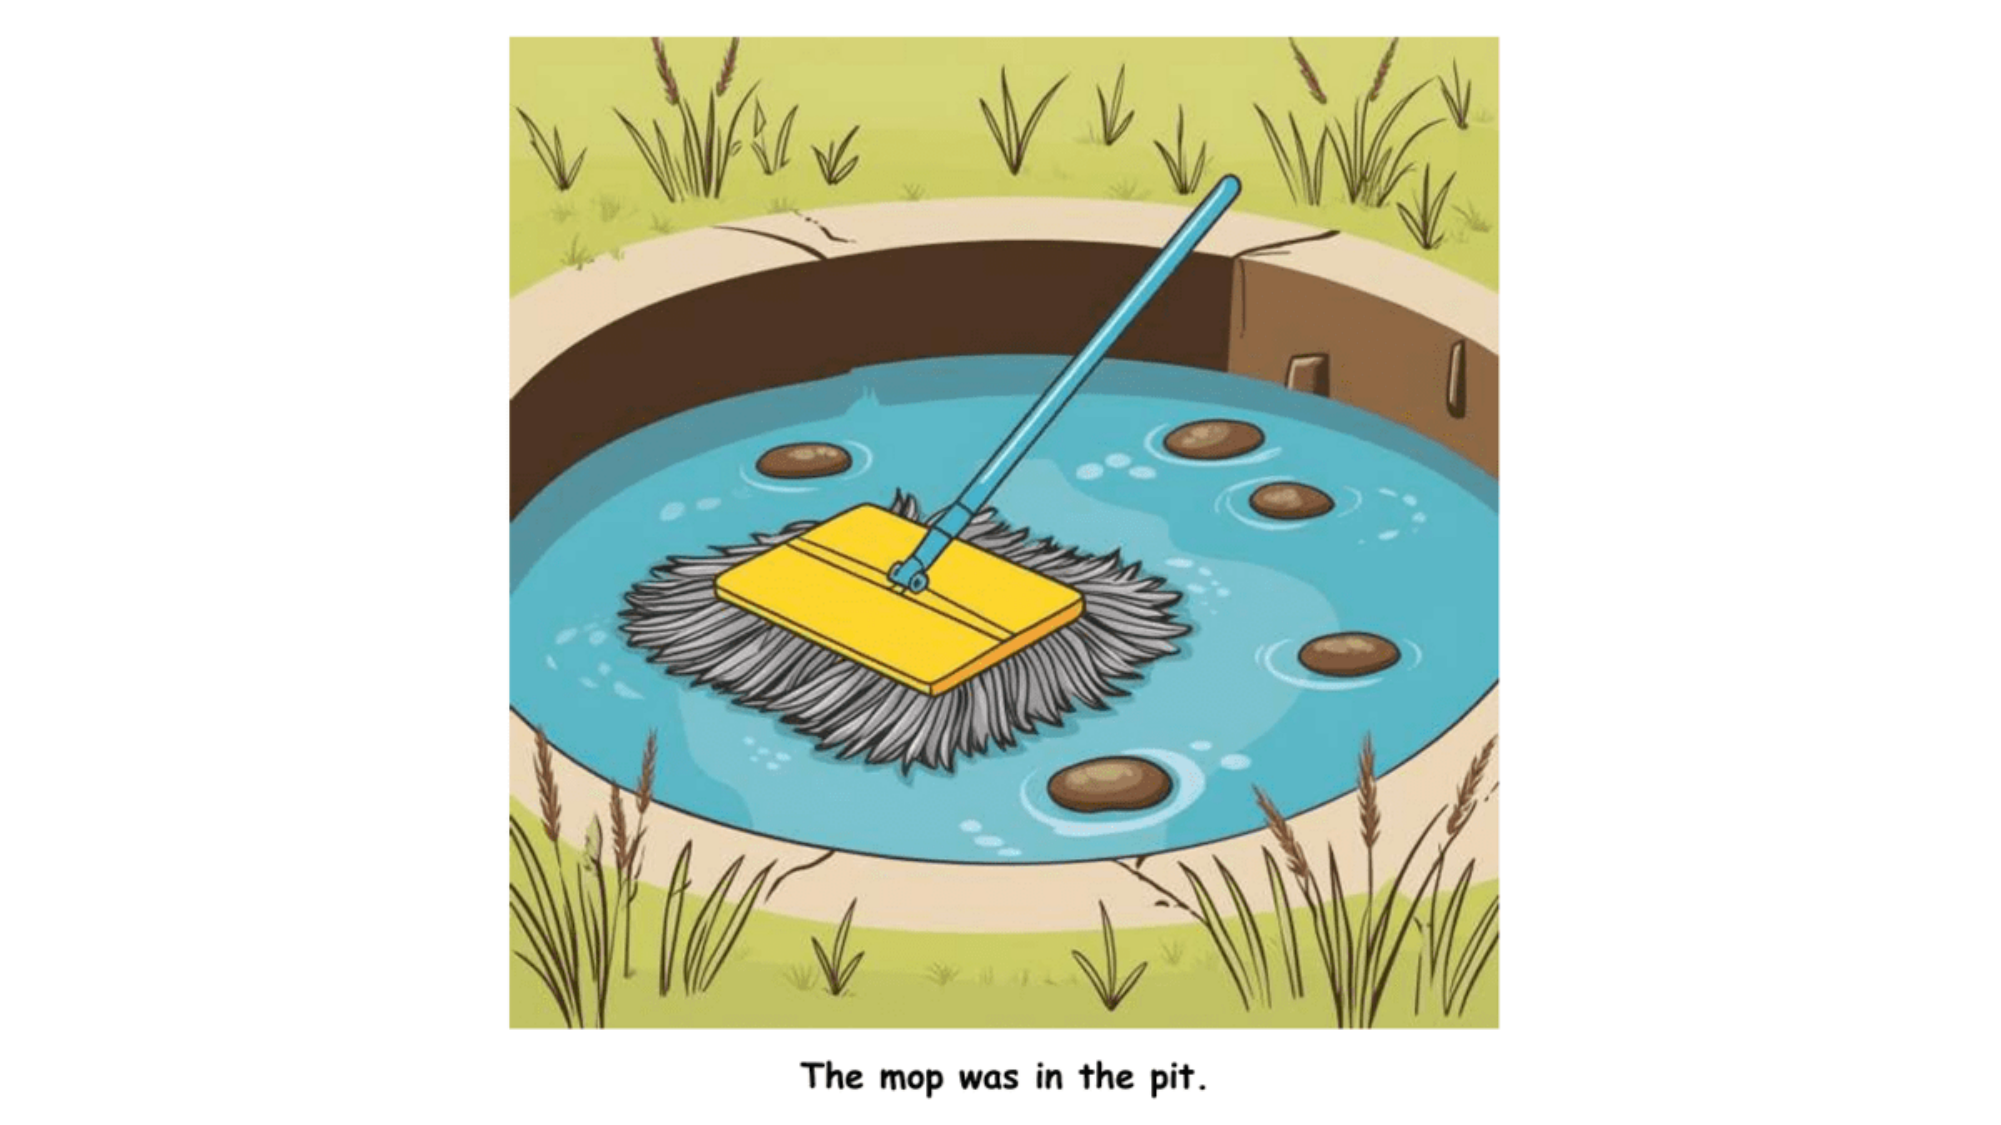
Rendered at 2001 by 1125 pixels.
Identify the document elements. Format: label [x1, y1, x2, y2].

picture [457, 0, 1542, 1125]
